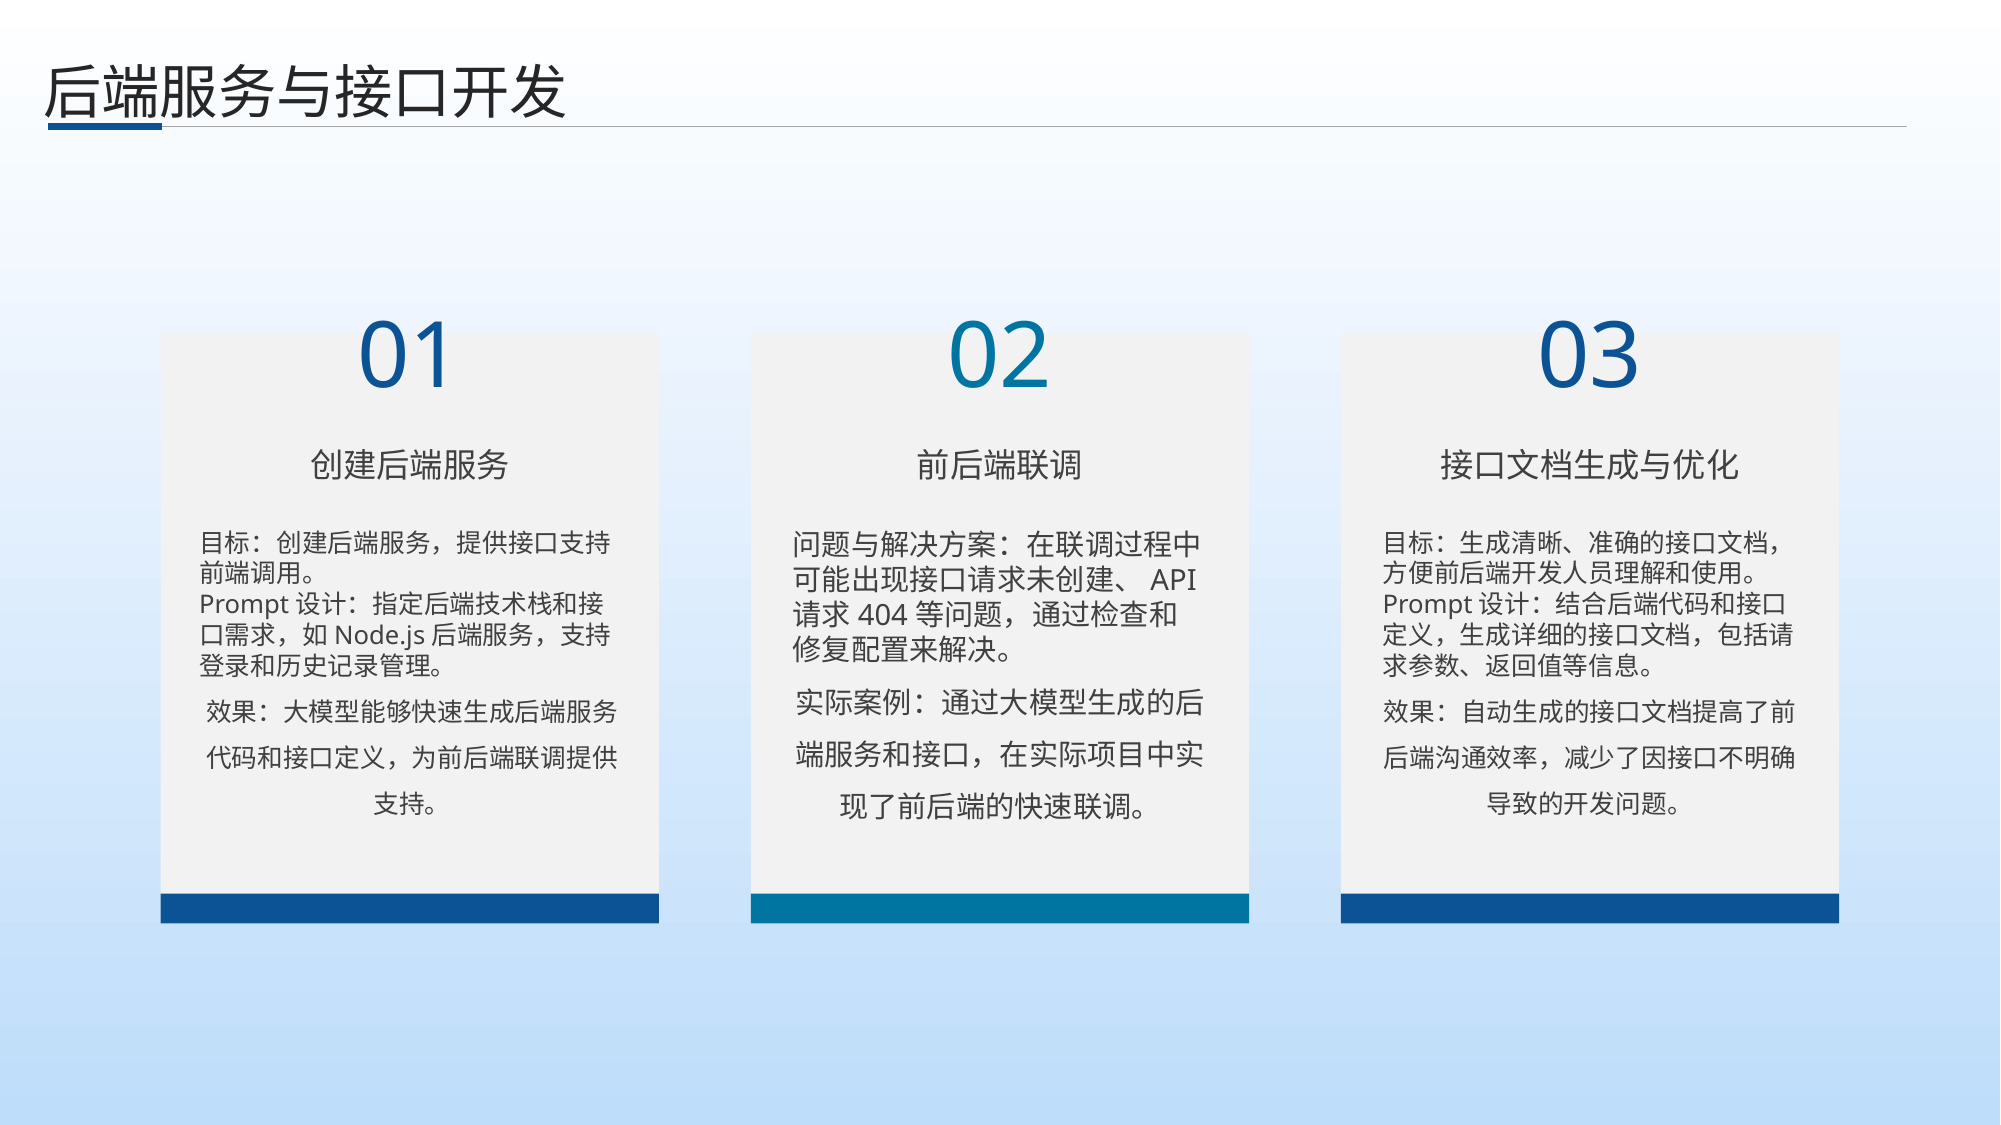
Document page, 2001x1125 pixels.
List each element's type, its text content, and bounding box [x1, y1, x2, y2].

text_box 目标：生成清晰、准确的接口文档，方便前后端开发人员理解和使用。 Prompt设计：结合后端代码和接口定义，生成详细的接口文档，包括请求参数、返回值等信息。 效果：自动生成的接口文档提高了前后端沟通效率，减少了因接口不明确导致的开发问题。 [1367, 519, 1813, 878]
text_box 02 [895, 255, 1105, 404]
text_box 问题与解决方案：在联调过程中可能出现接口请求未创建、API请求404等问题，通过检查和修复配置来解决。 实际案例：通过大模型生成的后端服务和接口，在实际项目中实现了前后端的快速联调。 [777, 519, 1223, 878]
text_box [160, 333, 659, 893]
text_box 接口文档生成与优化 [1365, 404, 1815, 511]
text_box 目标：创建后端服务，提供接口支持前端调用。 Prompt设计：指定后端技术栈和接口需求，如Node.js后端服务，支持登录和历史记录管理。 效果：大模型能够快速生成后端服务代码和接口定义，为前后端联调提供支持。 [184, 519, 640, 877]
text_box [750, 893, 1250, 924]
text_box [160, 893, 659, 924]
text_box 03 [1485, 255, 1695, 404]
text_box 01 [305, 255, 515, 404]
text_box [1340, 333, 1840, 893]
text_box 前后端联调 [776, 404, 1224, 511]
text_box 创建后端服务 [183, 404, 637, 511]
text_box 、 [0, 0, 2000, 1125]
text_box 后端服务与接口开发 [28, 40, 1906, 133]
text_box [750, 333, 1250, 893]
text_box [1340, 893, 1840, 924]
